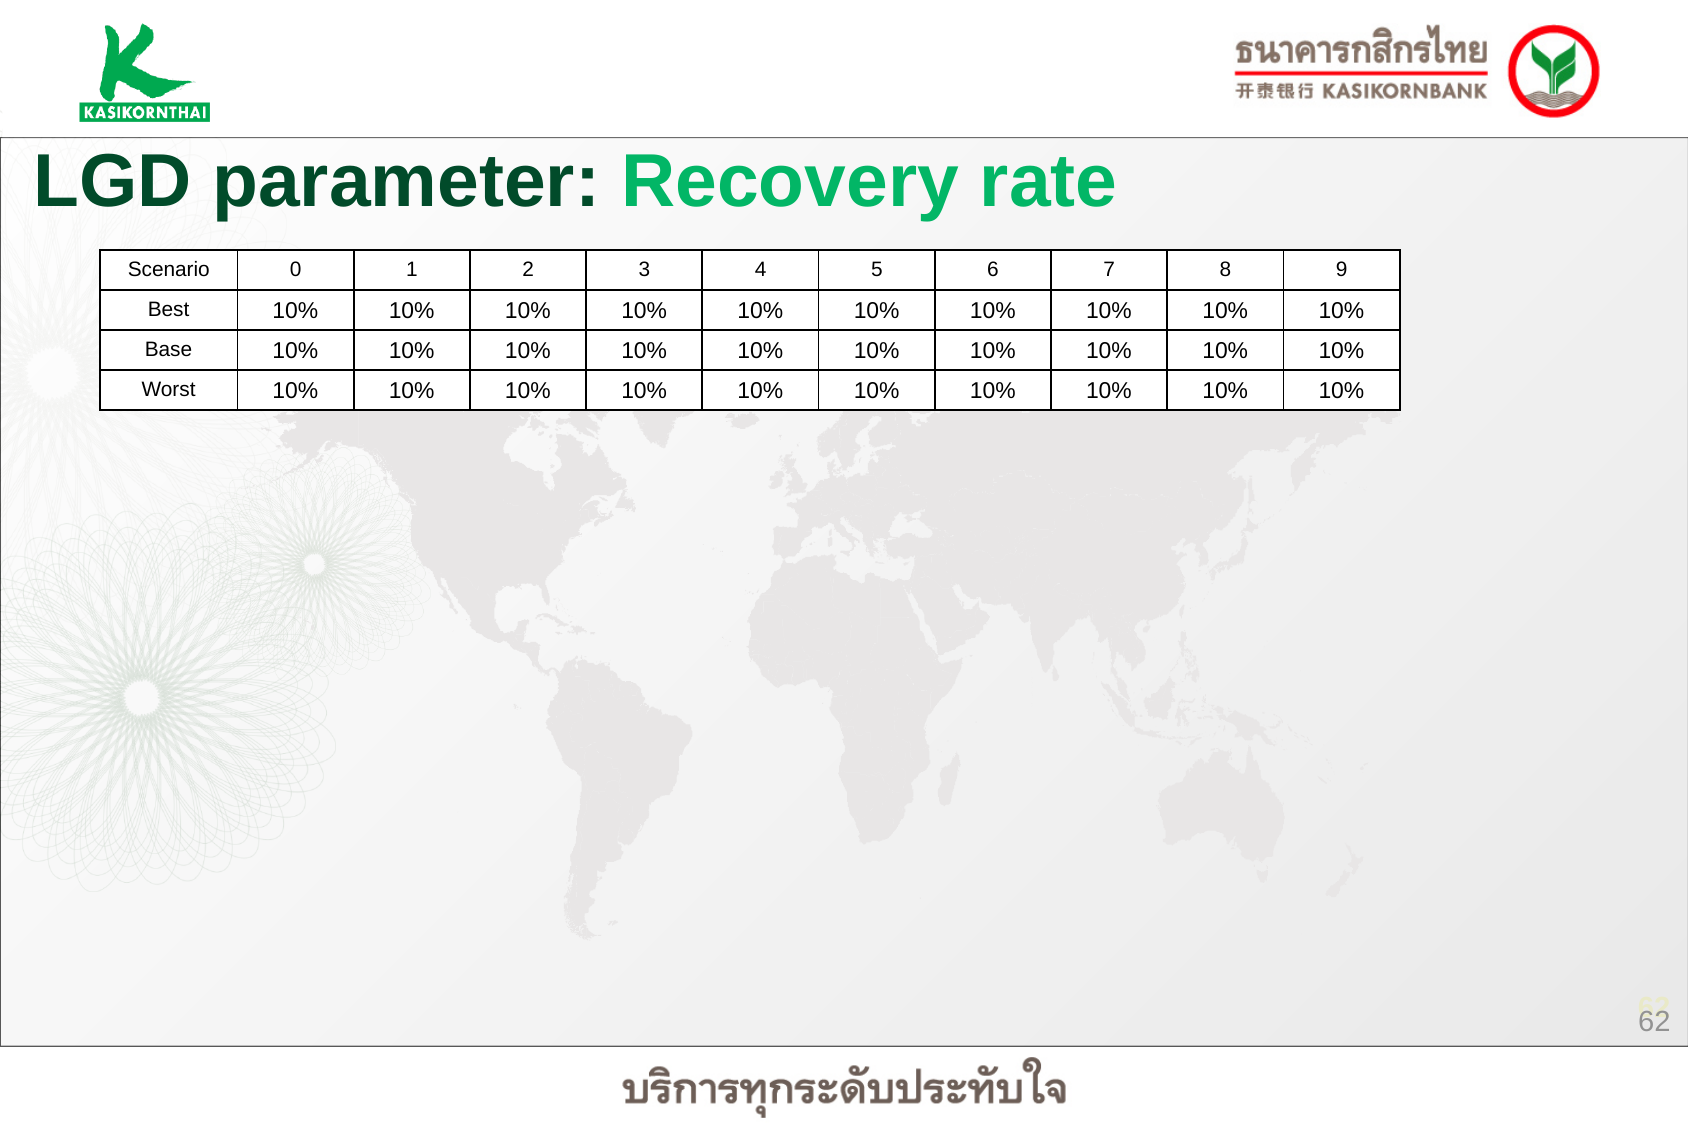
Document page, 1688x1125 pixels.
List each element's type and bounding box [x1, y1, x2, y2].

table_cell [471, 371, 585, 409]
table_cell [101, 331, 237, 369]
table_cell [1168, 331, 1283, 369]
picture [0, 1049, 1688, 1125]
table_header [238, 251, 353, 289]
table_cell [238, 291, 353, 329]
table_cell [587, 291, 701, 329]
table_header [1284, 251, 1399, 289]
table_cell [1052, 291, 1166, 329]
table_cell [587, 371, 701, 409]
table_cell [101, 371, 237, 409]
table_header [1052, 251, 1166, 289]
table_cell [1052, 371, 1166, 409]
table_cell [1168, 291, 1283, 329]
table_cell [1168, 371, 1283, 409]
table_header [936, 251, 1050, 289]
table_cell [703, 291, 818, 329]
table_cell [1284, 371, 1399, 409]
table_header [355, 251, 469, 289]
table_header [1168, 251, 1283, 289]
table_cell [587, 331, 701, 369]
table_cell [703, 371, 818, 409]
table_cell [471, 331, 585, 369]
table_cell [355, 331, 469, 369]
table_cell [1284, 291, 1399, 329]
table_cell [471, 291, 585, 329]
table_cell [703, 331, 818, 369]
picture [1233, 23, 1601, 120]
table_cell [1052, 331, 1166, 369]
table_cell [819, 371, 934, 409]
table_cell [936, 291, 1050, 329]
table_cell [819, 331, 934, 369]
table_header [587, 251, 701, 289]
table_cell [238, 371, 353, 409]
table_cell [355, 371, 469, 409]
table_cell [936, 371, 1050, 409]
table_cell [936, 331, 1050, 369]
table_cell [101, 291, 237, 329]
table_header [471, 251, 585, 289]
table_header [101, 251, 237, 289]
text_box [18, 123, 1232, 229]
picture [79, 23, 210, 122]
table_cell [355, 291, 469, 329]
table_header [703, 251, 818, 289]
table_cell [1284, 331, 1399, 369]
table_header [819, 251, 934, 289]
table_cell [819, 291, 934, 329]
table_cell [238, 331, 353, 369]
